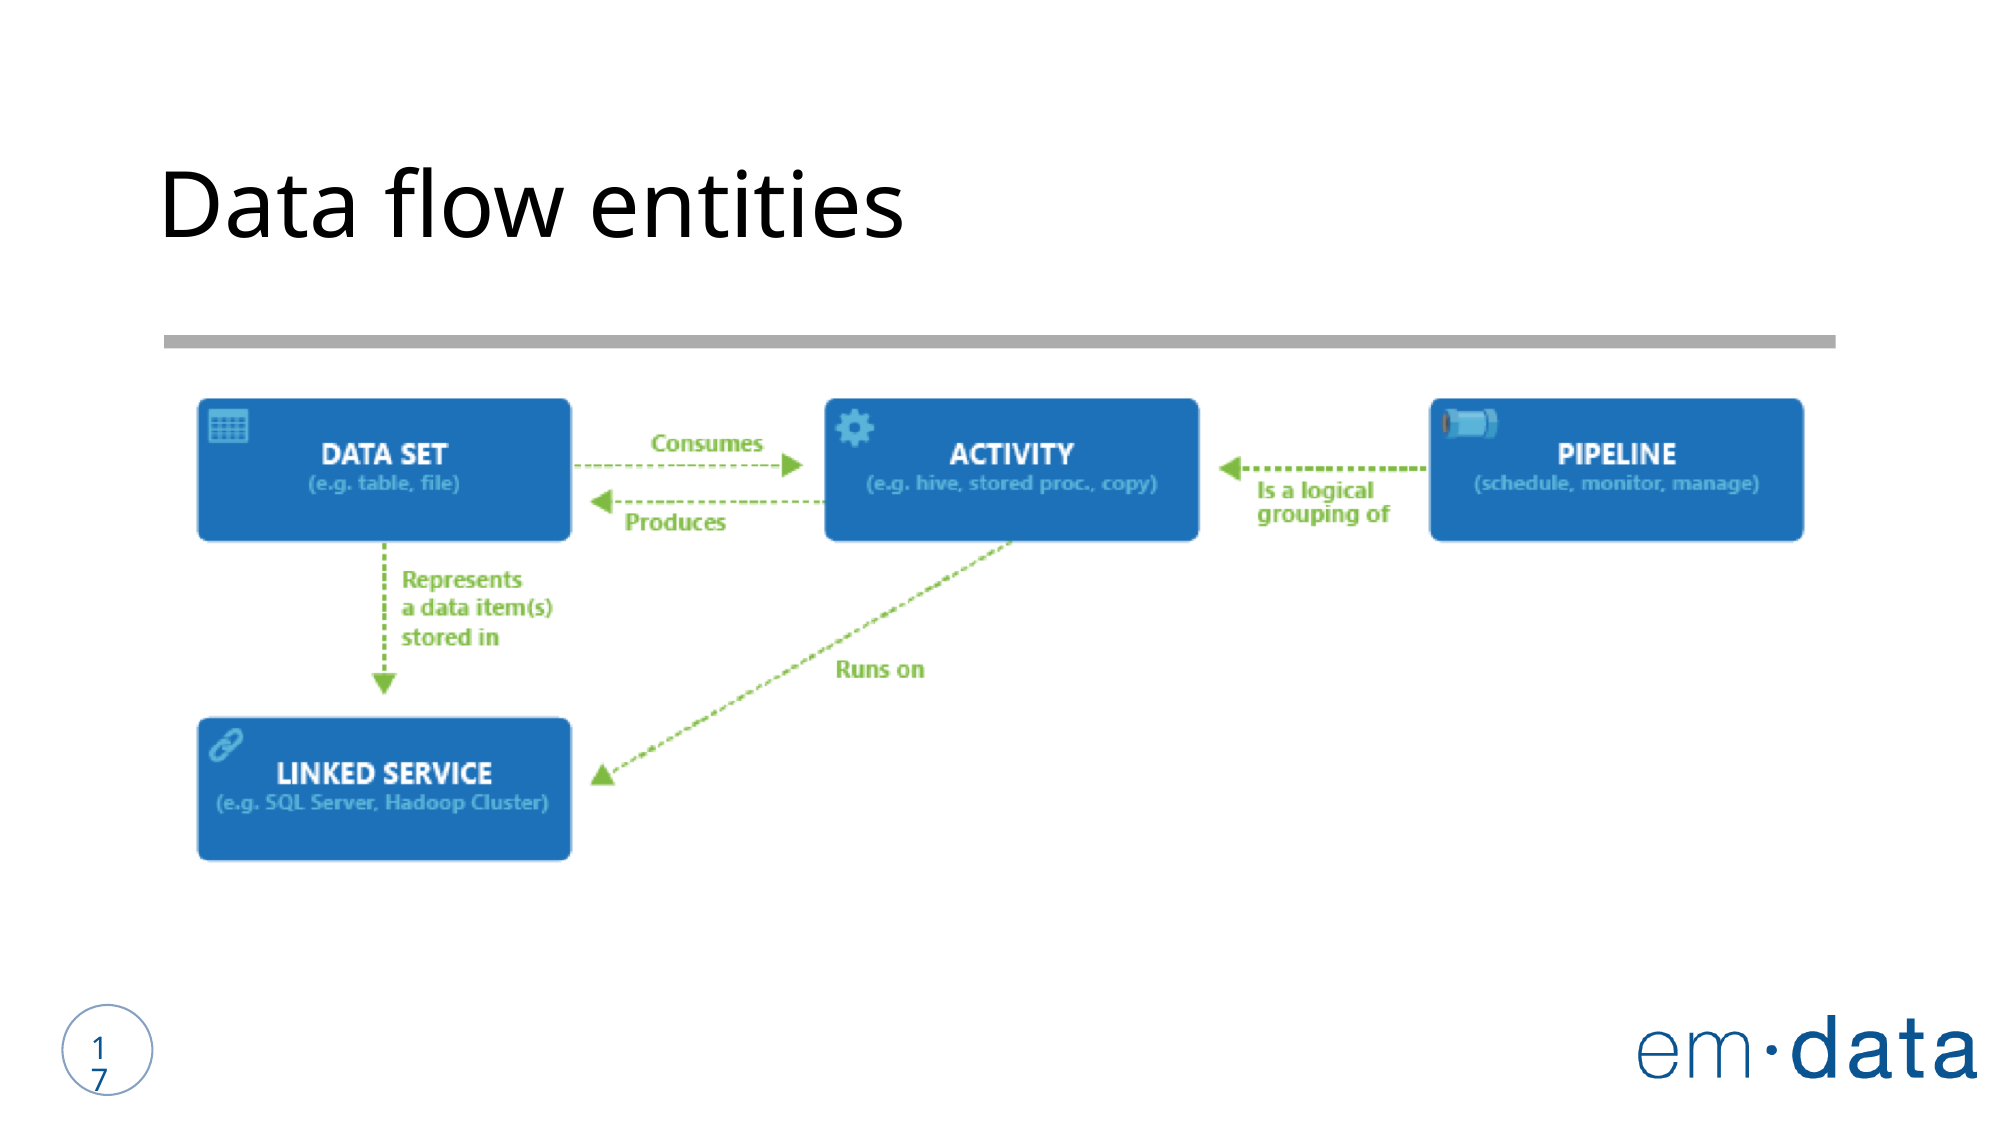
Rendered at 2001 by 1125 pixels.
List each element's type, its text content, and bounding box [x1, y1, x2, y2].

text_box 17 [62, 1004, 153, 1095]
picture [166, 366, 1834, 892]
text_box [163, 334, 1837, 349]
title Data flow entities [142, 99, 1858, 317]
picture [1612, 974, 2000, 1125]
